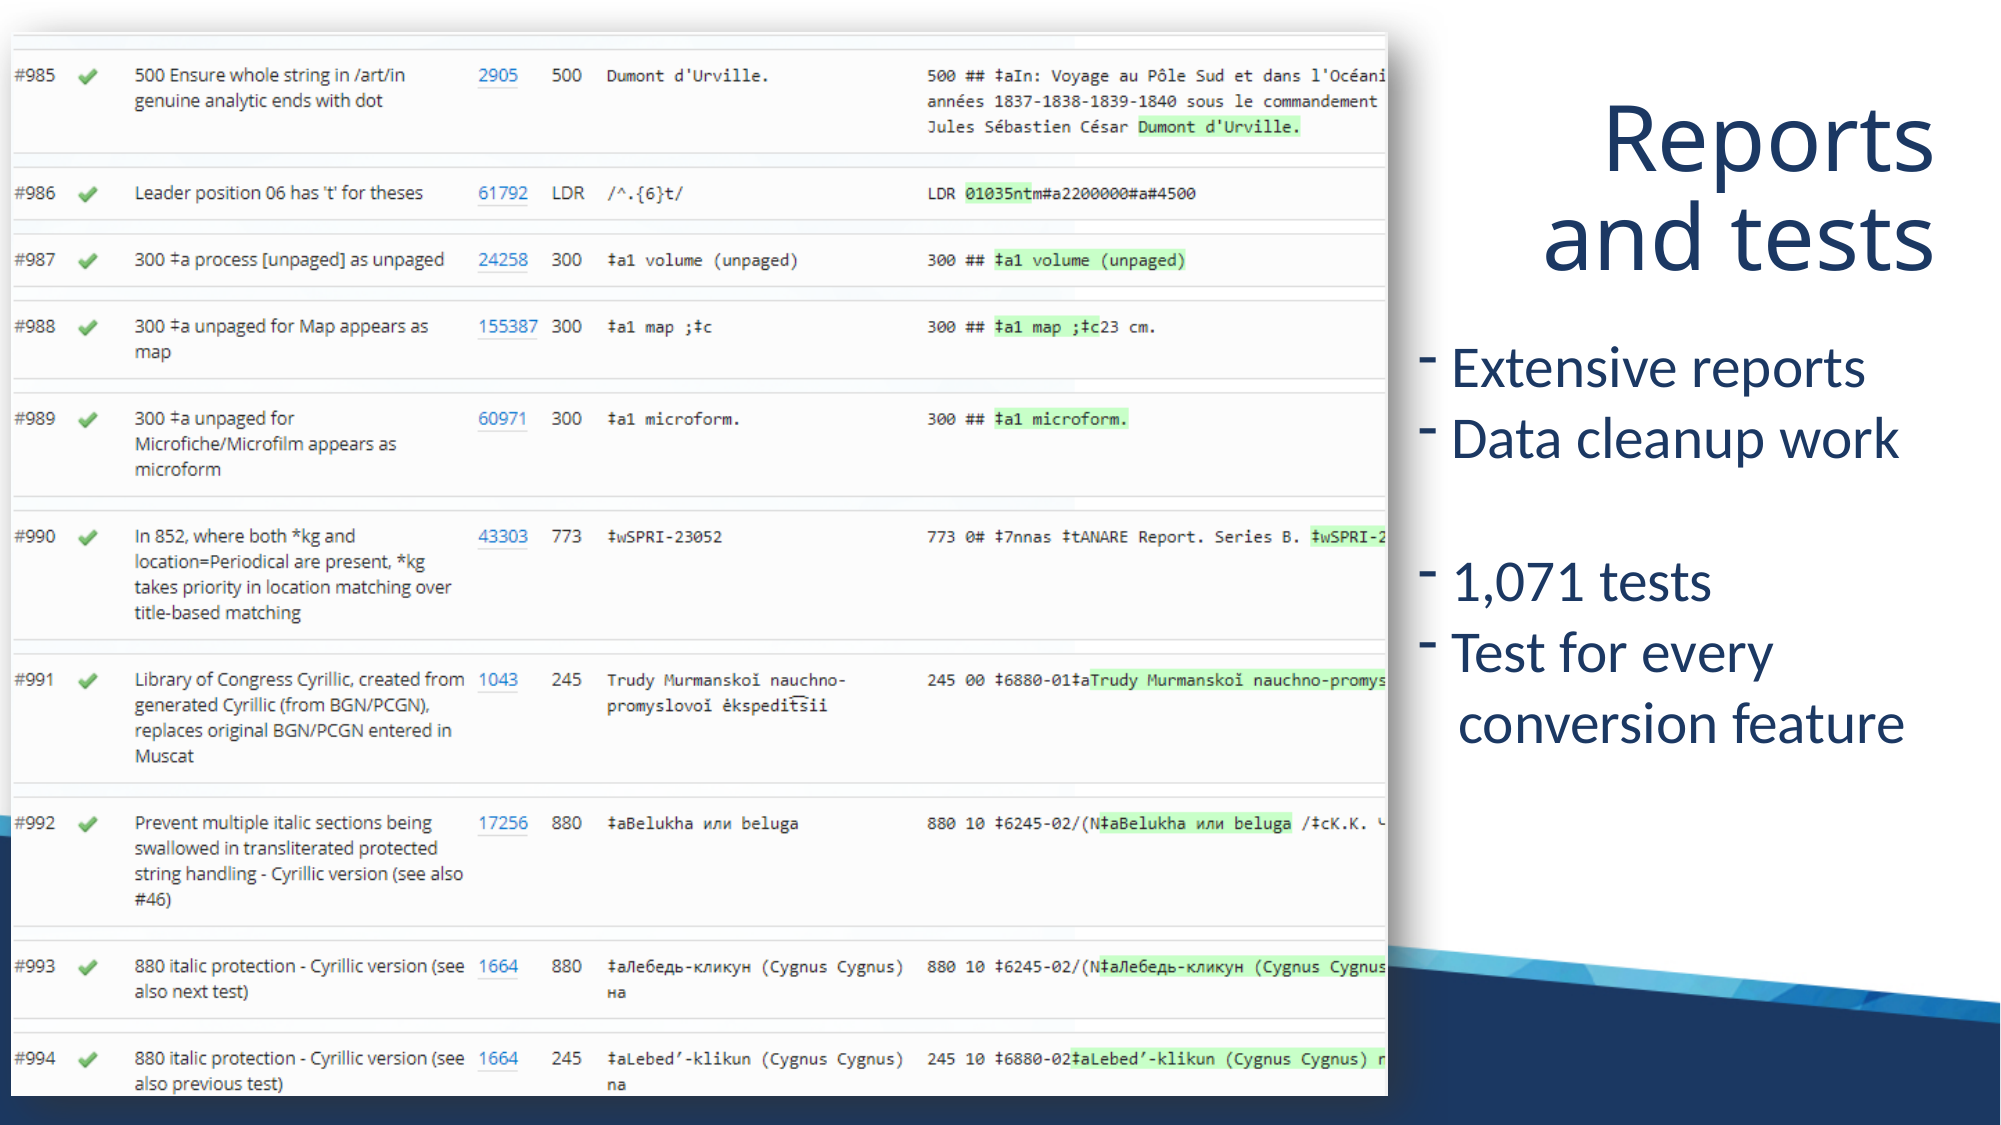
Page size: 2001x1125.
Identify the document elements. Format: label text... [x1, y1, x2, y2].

title Reports and tests [1434, 59, 1952, 320]
picture [0, 0, 2001, 1125]
text_box Extensive reports Data cleanup work 1,071 tests Test for every conversion feature [1436, 320, 1972, 963]
